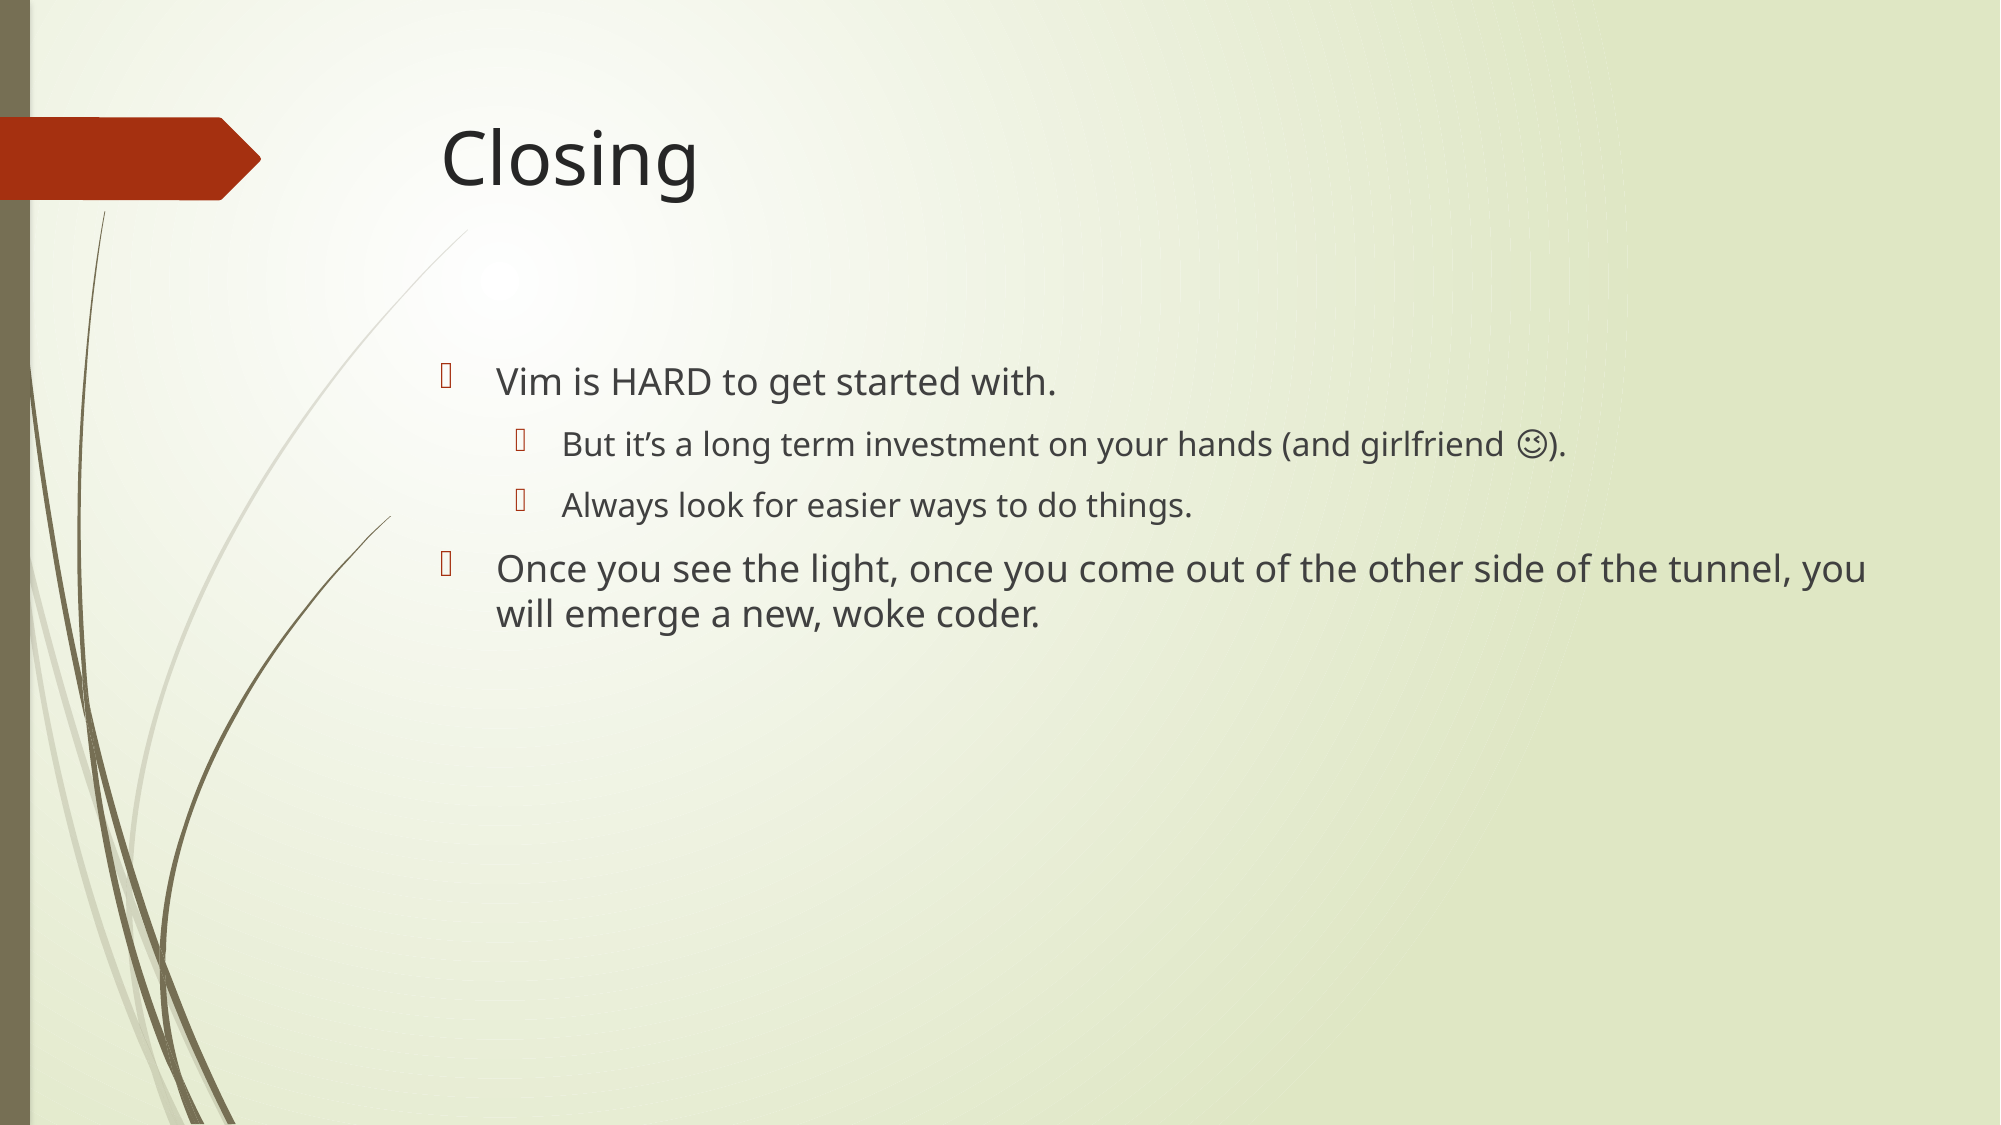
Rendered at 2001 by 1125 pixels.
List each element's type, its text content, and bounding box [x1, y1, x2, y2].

list Vim is HARD to get started with. But it’s a long term investment on your hands (and girlfriend 😉). Always look for easier ways to do things. Once you see the light, once you come out of the other side of the tunnel, you will emerge a new, woke coder. [424, 350, 1888, 970]
title Closing [425, 102, 1888, 313]
